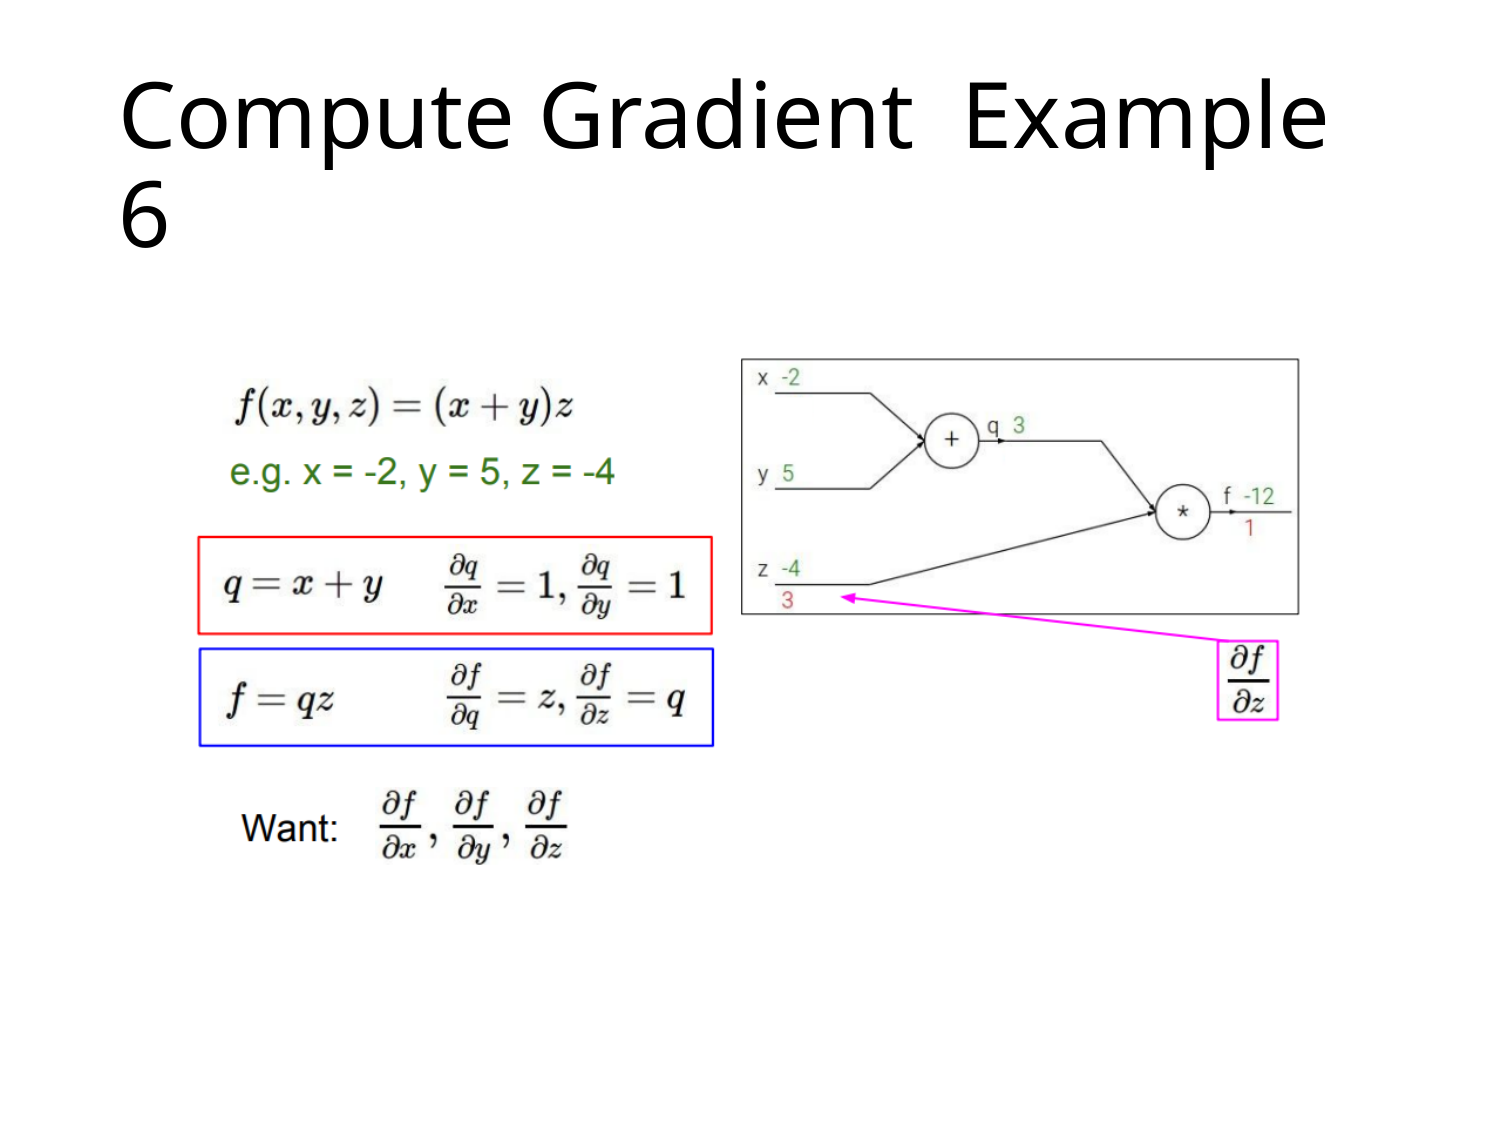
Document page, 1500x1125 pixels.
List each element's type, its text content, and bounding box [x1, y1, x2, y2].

picture [190, 348, 1310, 880]
title Compute Gradient Example 6 [103, 59, 1397, 278]
